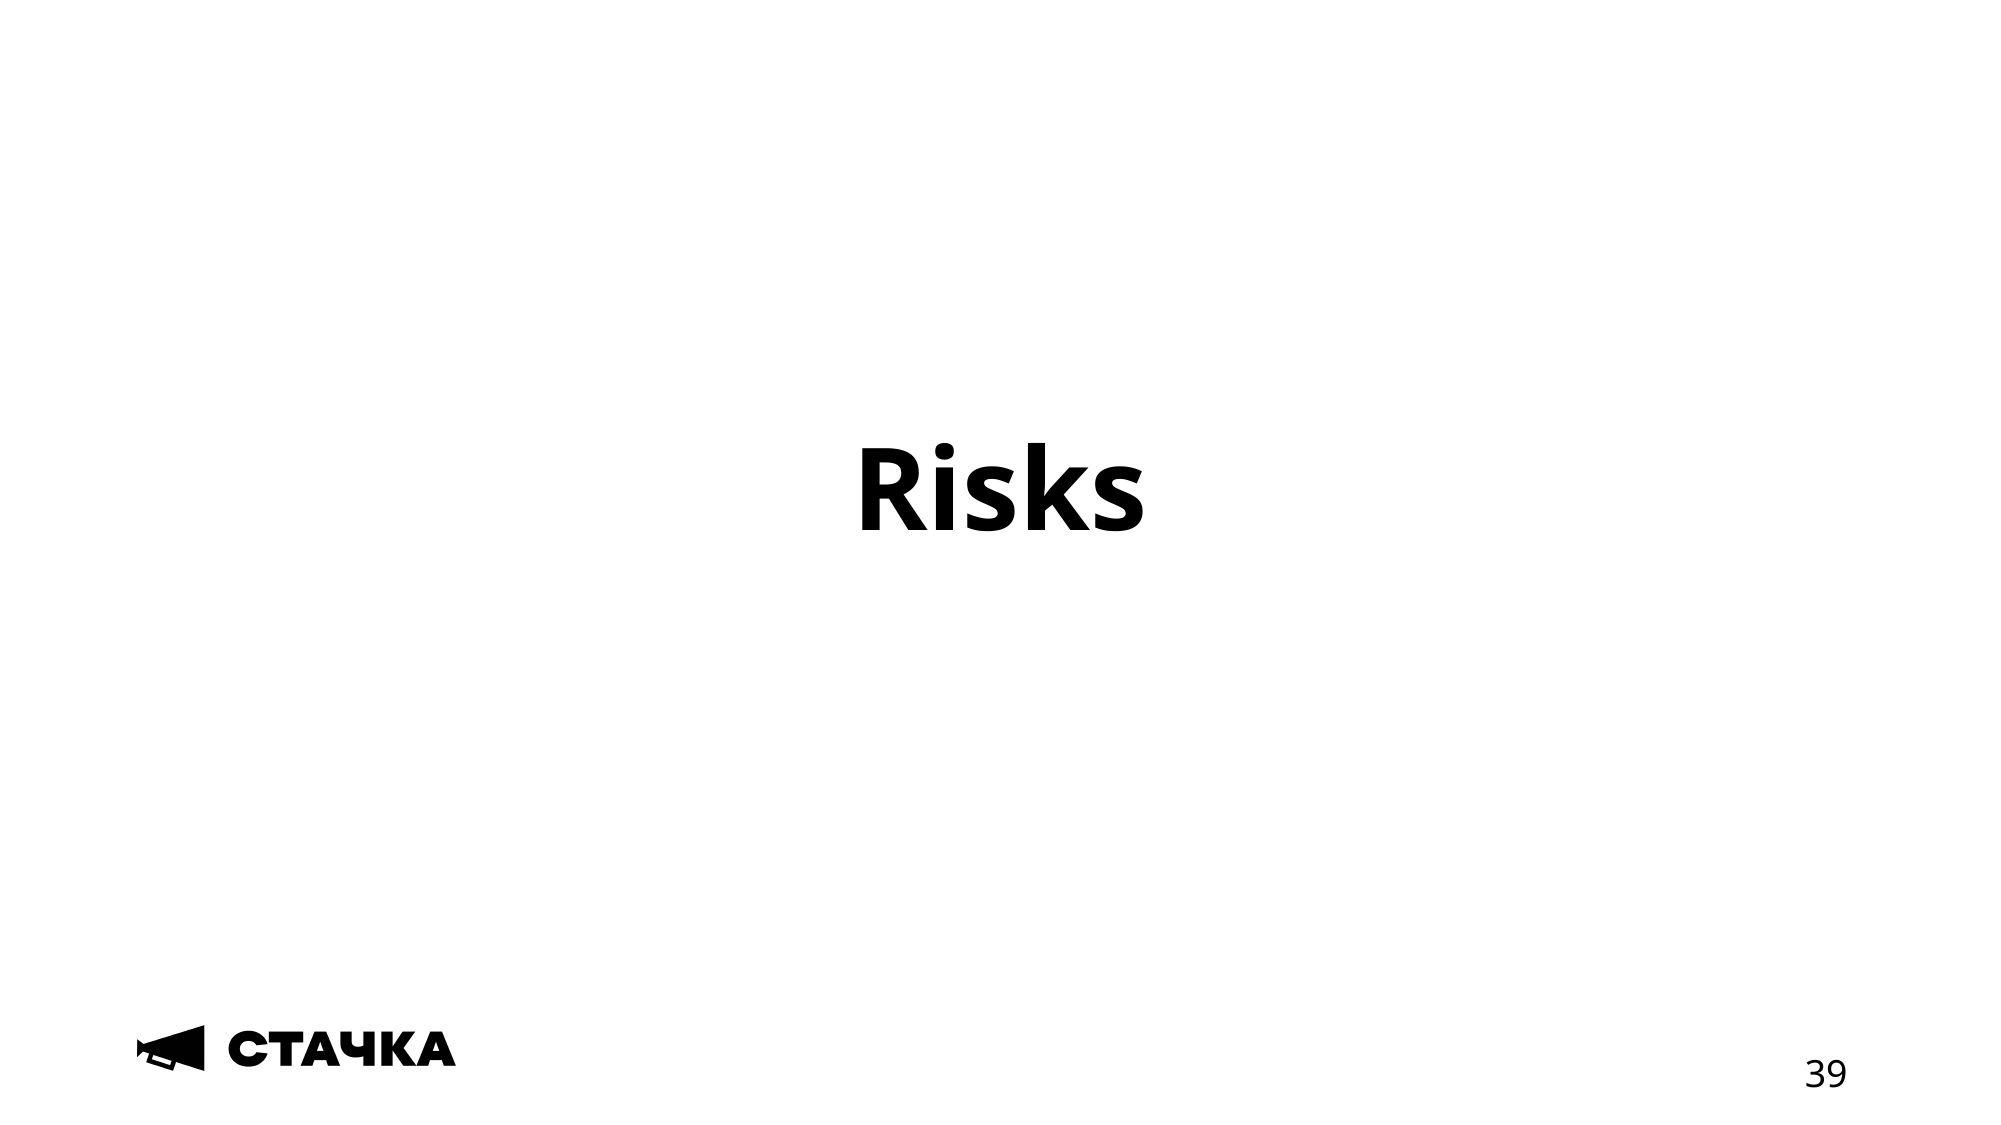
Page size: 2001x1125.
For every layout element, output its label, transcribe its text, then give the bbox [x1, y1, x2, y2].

picture [137, 1022, 456, 1073]
text_box Risks [837, 408, 1163, 561]
slide_number 40 [1412, 1042, 1863, 1103]
